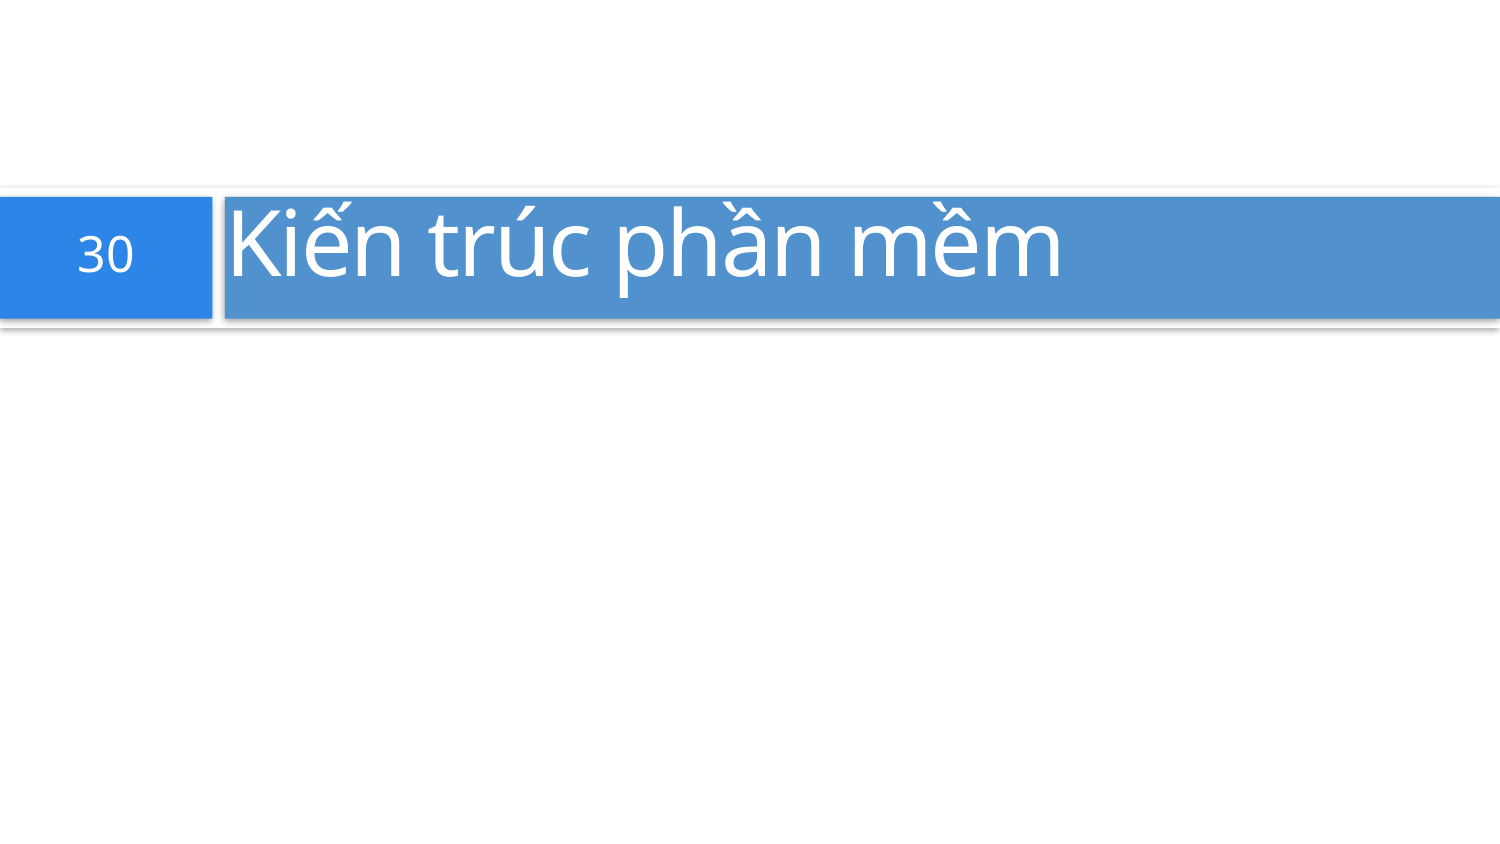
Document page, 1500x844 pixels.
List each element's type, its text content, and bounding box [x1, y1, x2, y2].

slide_number 30 [0, 215, 213, 302]
title Kiến trúc phần mềm [225, 196, 1475, 319]
